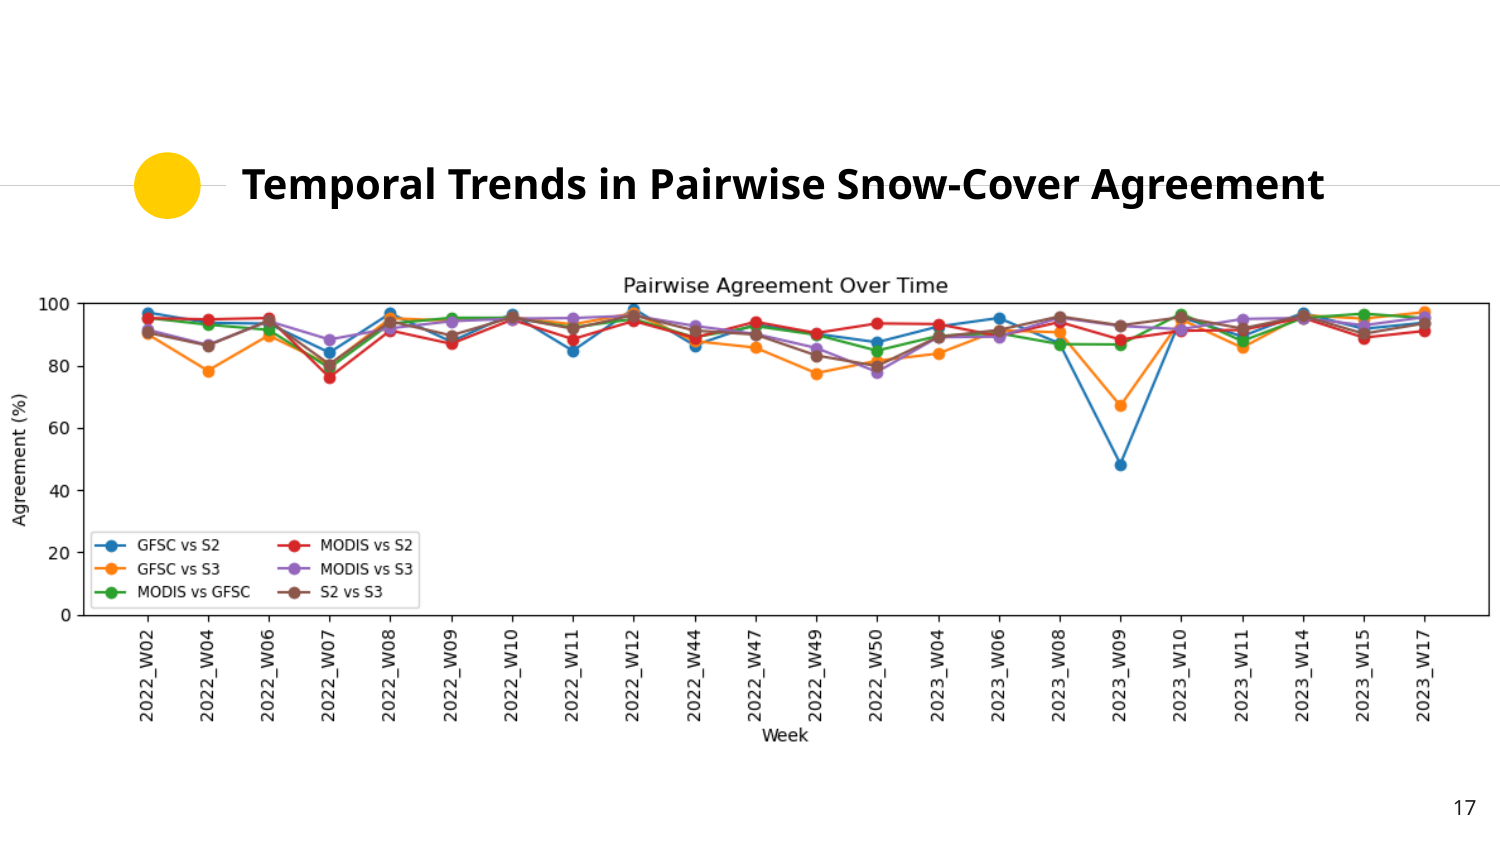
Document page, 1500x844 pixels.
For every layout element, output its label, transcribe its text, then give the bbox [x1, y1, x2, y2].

picture [0, 264, 1500, 758]
title Temporal Trends in Pairwise Snow-Cover Agreement [226, 146, 1369, 219]
slide_number 17 [1401, 779, 1492, 844]
